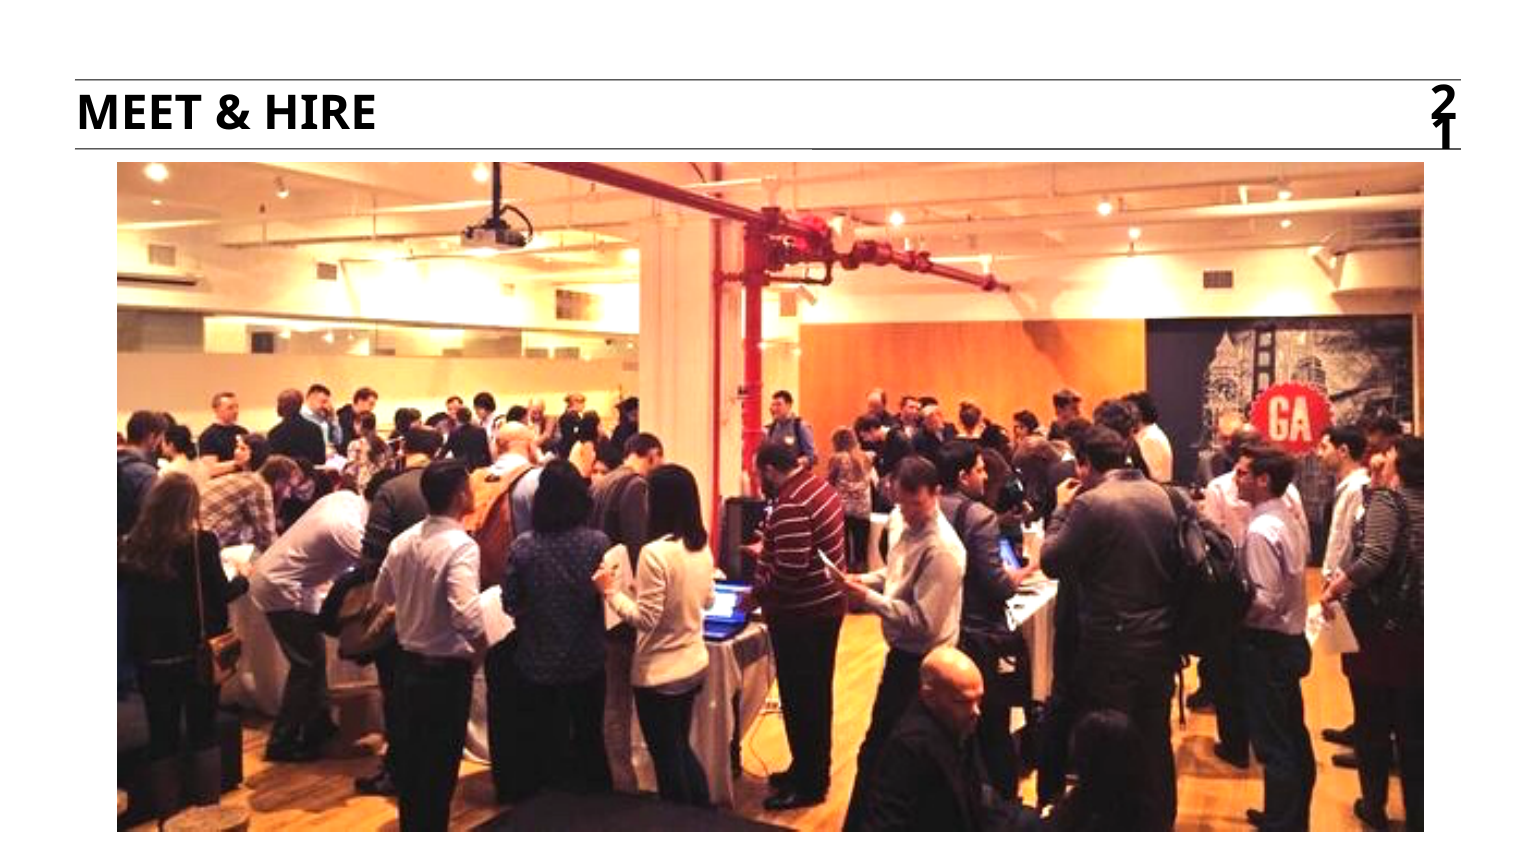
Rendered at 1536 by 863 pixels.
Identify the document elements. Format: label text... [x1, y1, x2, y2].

list Meet & HIRE [60, 81, 1231, 132]
picture [117, 162, 1425, 832]
slide_number 21 [1419, 86, 1461, 138]
